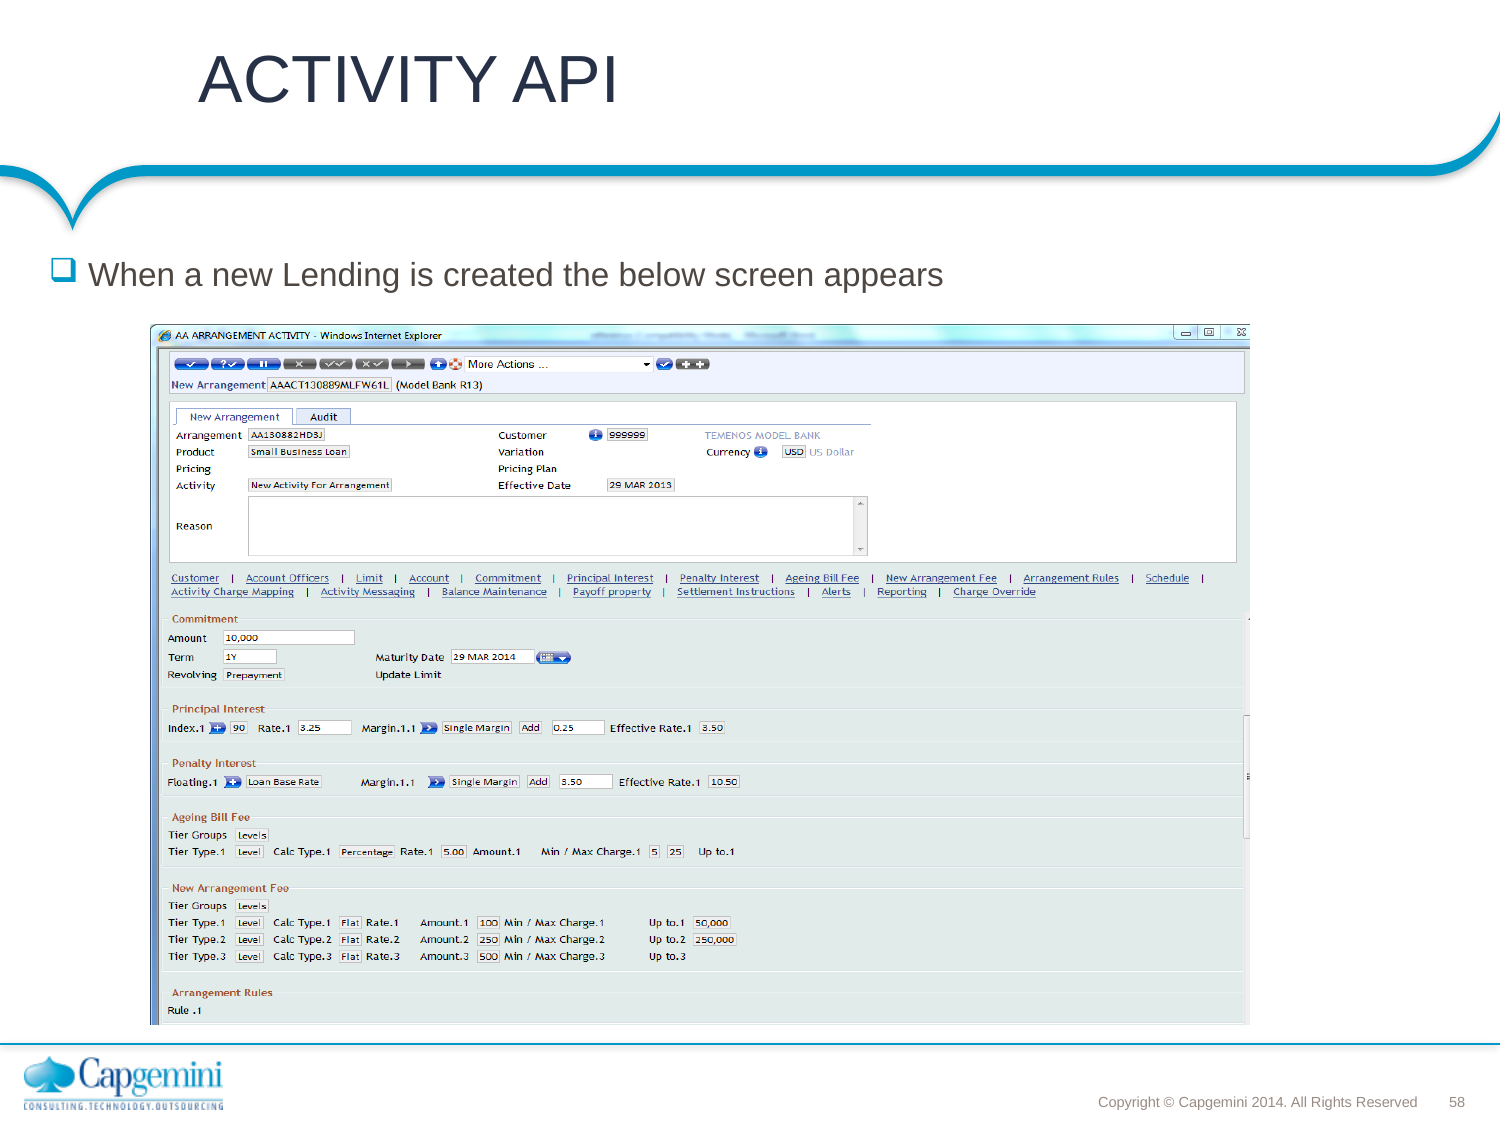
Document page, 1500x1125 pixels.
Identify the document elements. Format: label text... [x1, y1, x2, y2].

picture [24, 1056, 223, 1110]
picture [149, 324, 1251, 1025]
title ACTIVITY API [0, 0, 1500, 165]
list When a new Lending is created the below screen appears [48, 246, 1479, 1007]
